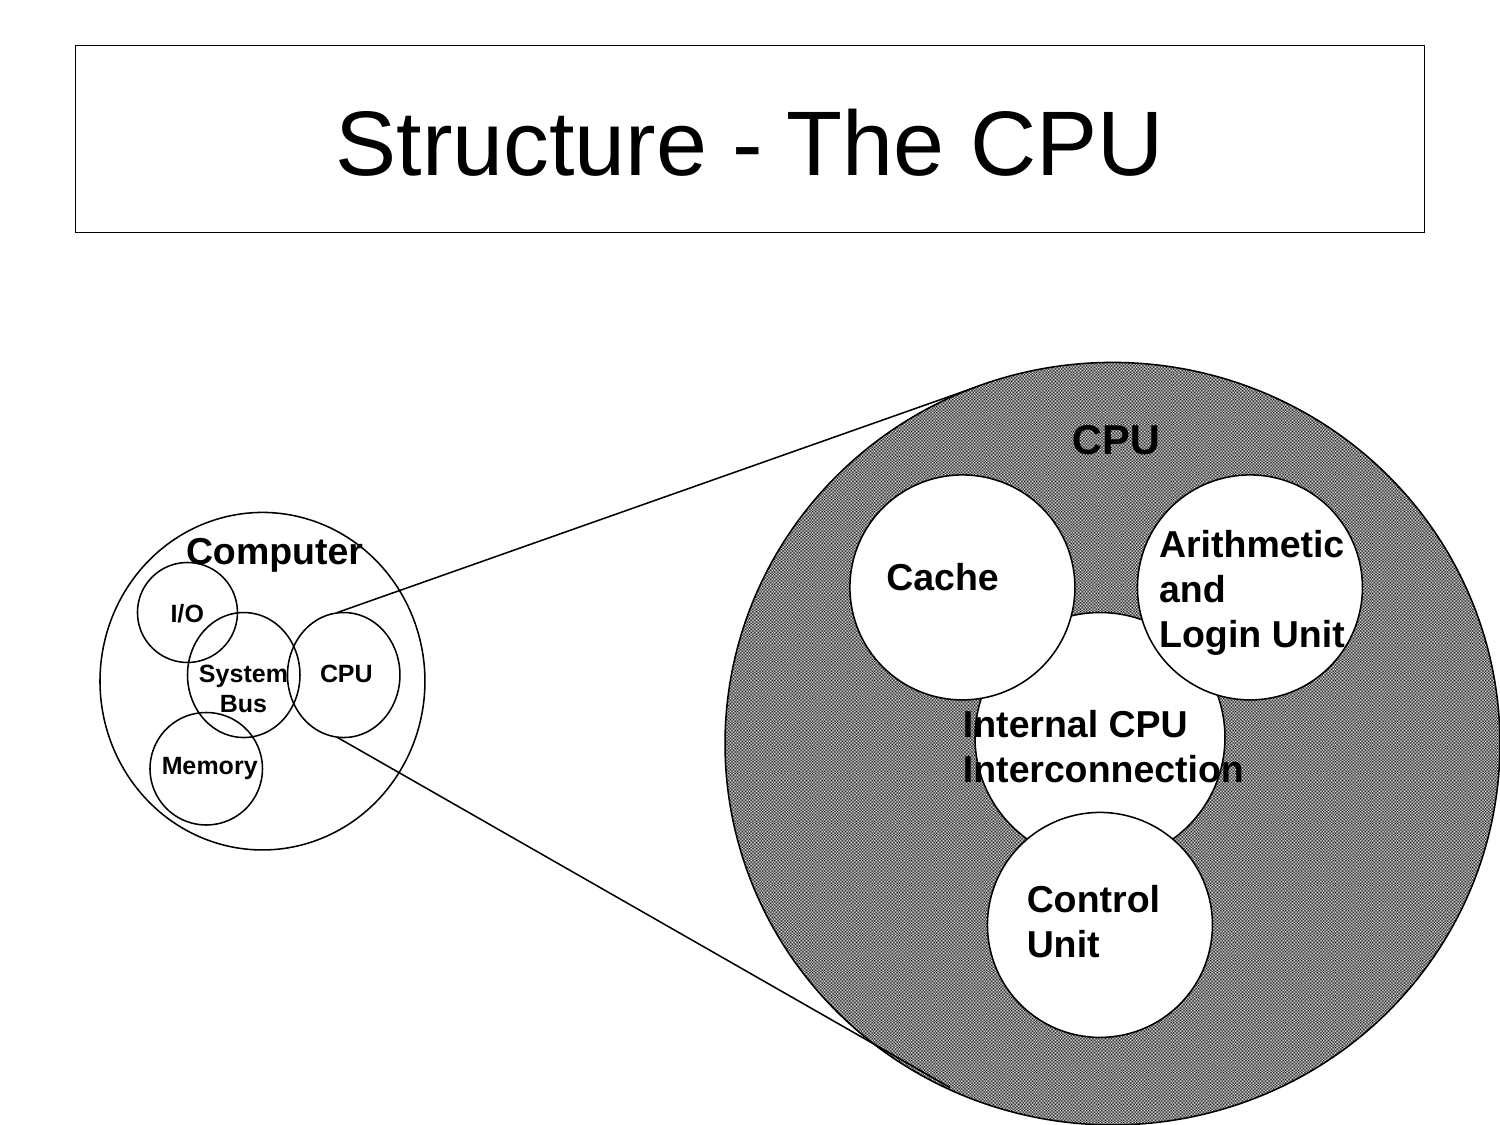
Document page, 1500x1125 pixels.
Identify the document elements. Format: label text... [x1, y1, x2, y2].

text_box Control Unit [1012, 867, 1176, 973]
text_box [294, 612, 400, 738]
text_box System Bus [184, 649, 303, 726]
text_box [1166, 474, 1334, 512]
text_box [99, 541, 425, 850]
text_box Arithmetic and Login Unit [1144, 512, 1360, 663]
text_box CPU [1056, 405, 1175, 471]
text_box [990, 798, 1210, 839]
text_box [987, 812, 1213, 1038]
text_box Computer [171, 519, 378, 581]
text_box [849, 474, 1075, 699]
title Structure - The CPU [75, 45, 1425, 233]
text_box [725, 362, 1500, 1125]
text_box [217, 512, 308, 519]
text_box [1007, 612, 1206, 692]
text_box [192, 612, 295, 649]
text_box [1137, 549, 1144, 626]
text_box Cache [871, 544, 1014, 606]
text_box [1166, 663, 1334, 700]
text_box Memory [147, 742, 273, 788]
text_box Internal CPU Interconnection [948, 692, 1260, 798]
text_box I/O [137, 562, 238, 663]
text_box [211, 726, 277, 738]
text_box CPU [305, 649, 388, 696]
text_box [153, 788, 260, 826]
text_box [156, 717, 256, 742]
